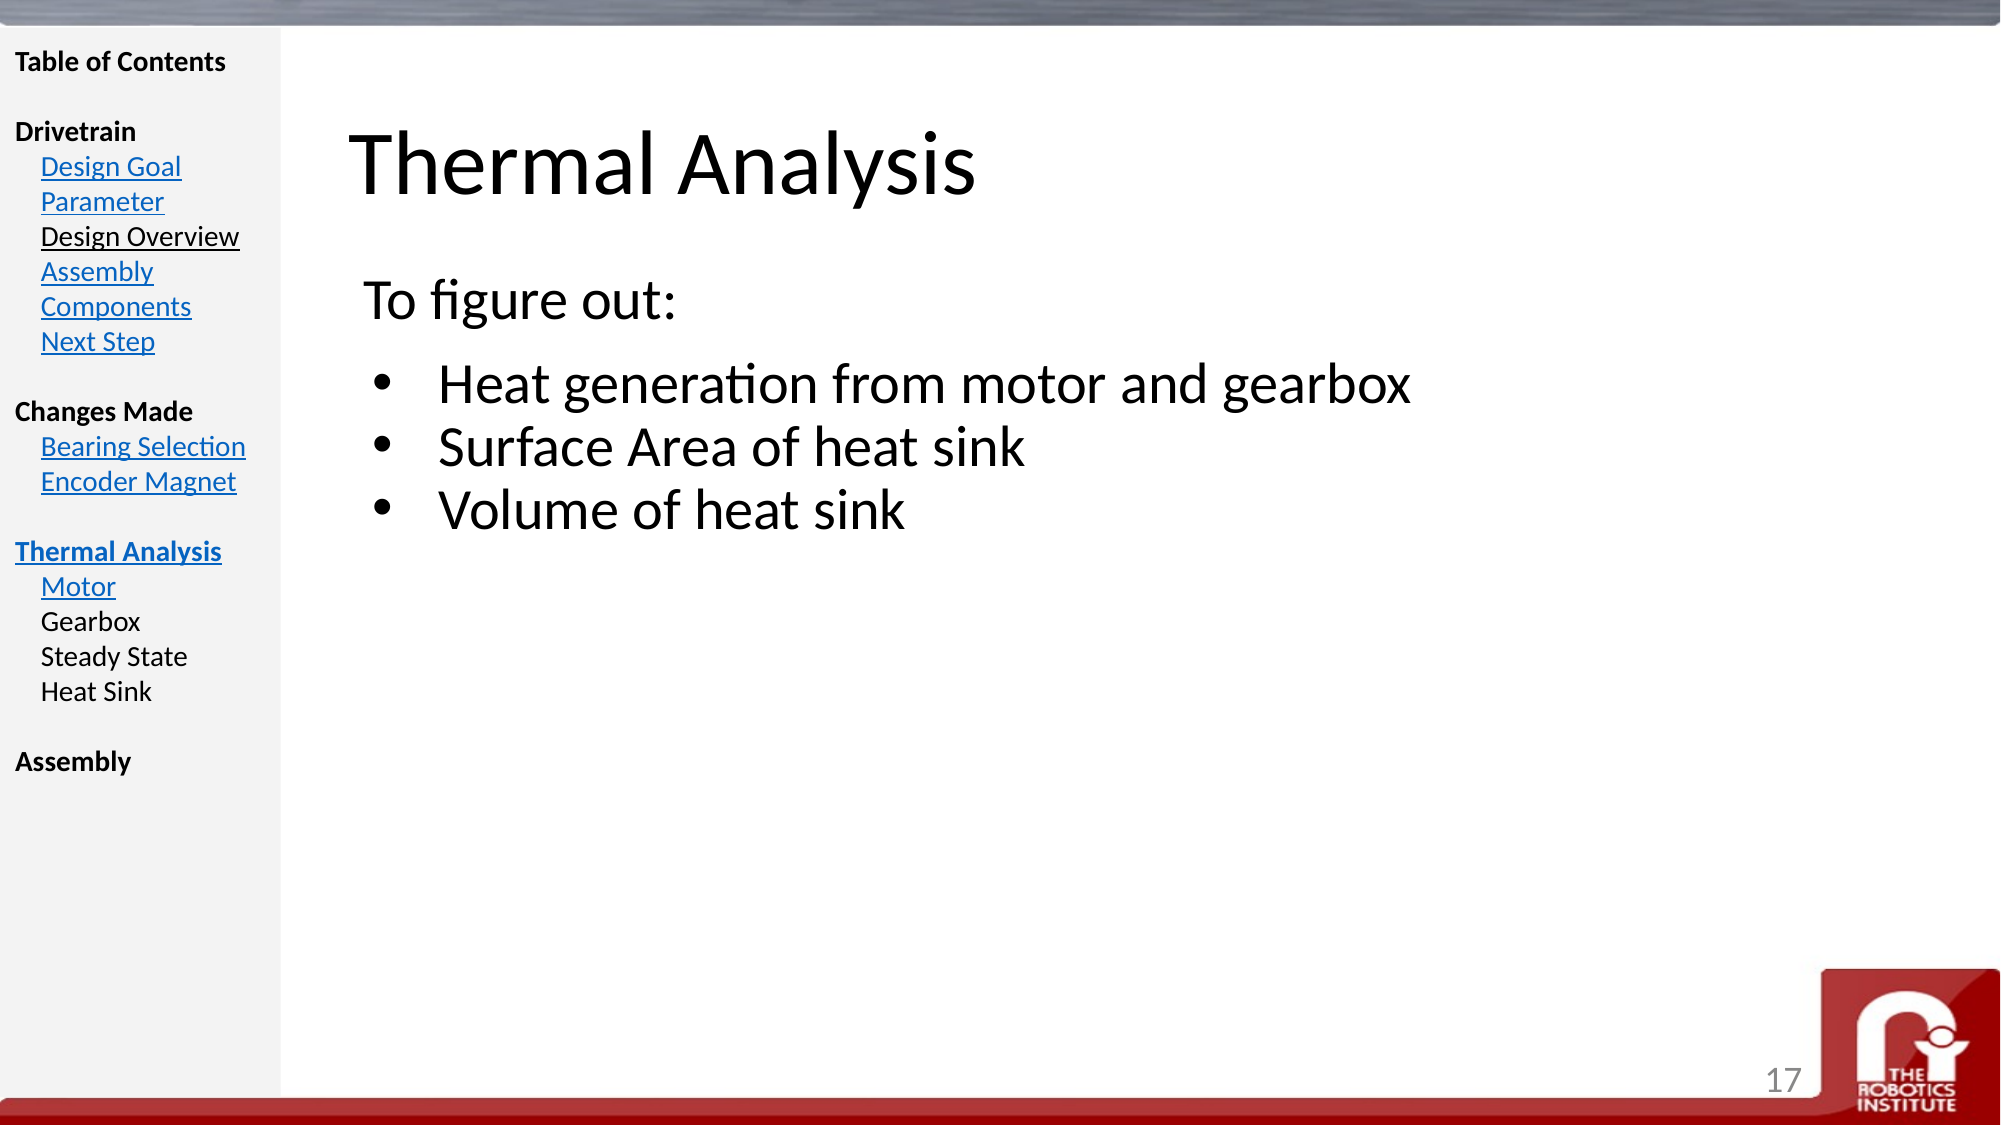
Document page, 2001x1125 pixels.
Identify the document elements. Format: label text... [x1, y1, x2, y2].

title Thermal Analysis [333, 56, 1840, 274]
picture [0, 0, 2001, 1125]
slide_number ‹#› [1367, 1047, 1818, 1108]
list To figure out: Heat generation from motor and gearbox Surface Area of heat sink Volume of heat sink [348, 261, 1811, 976]
